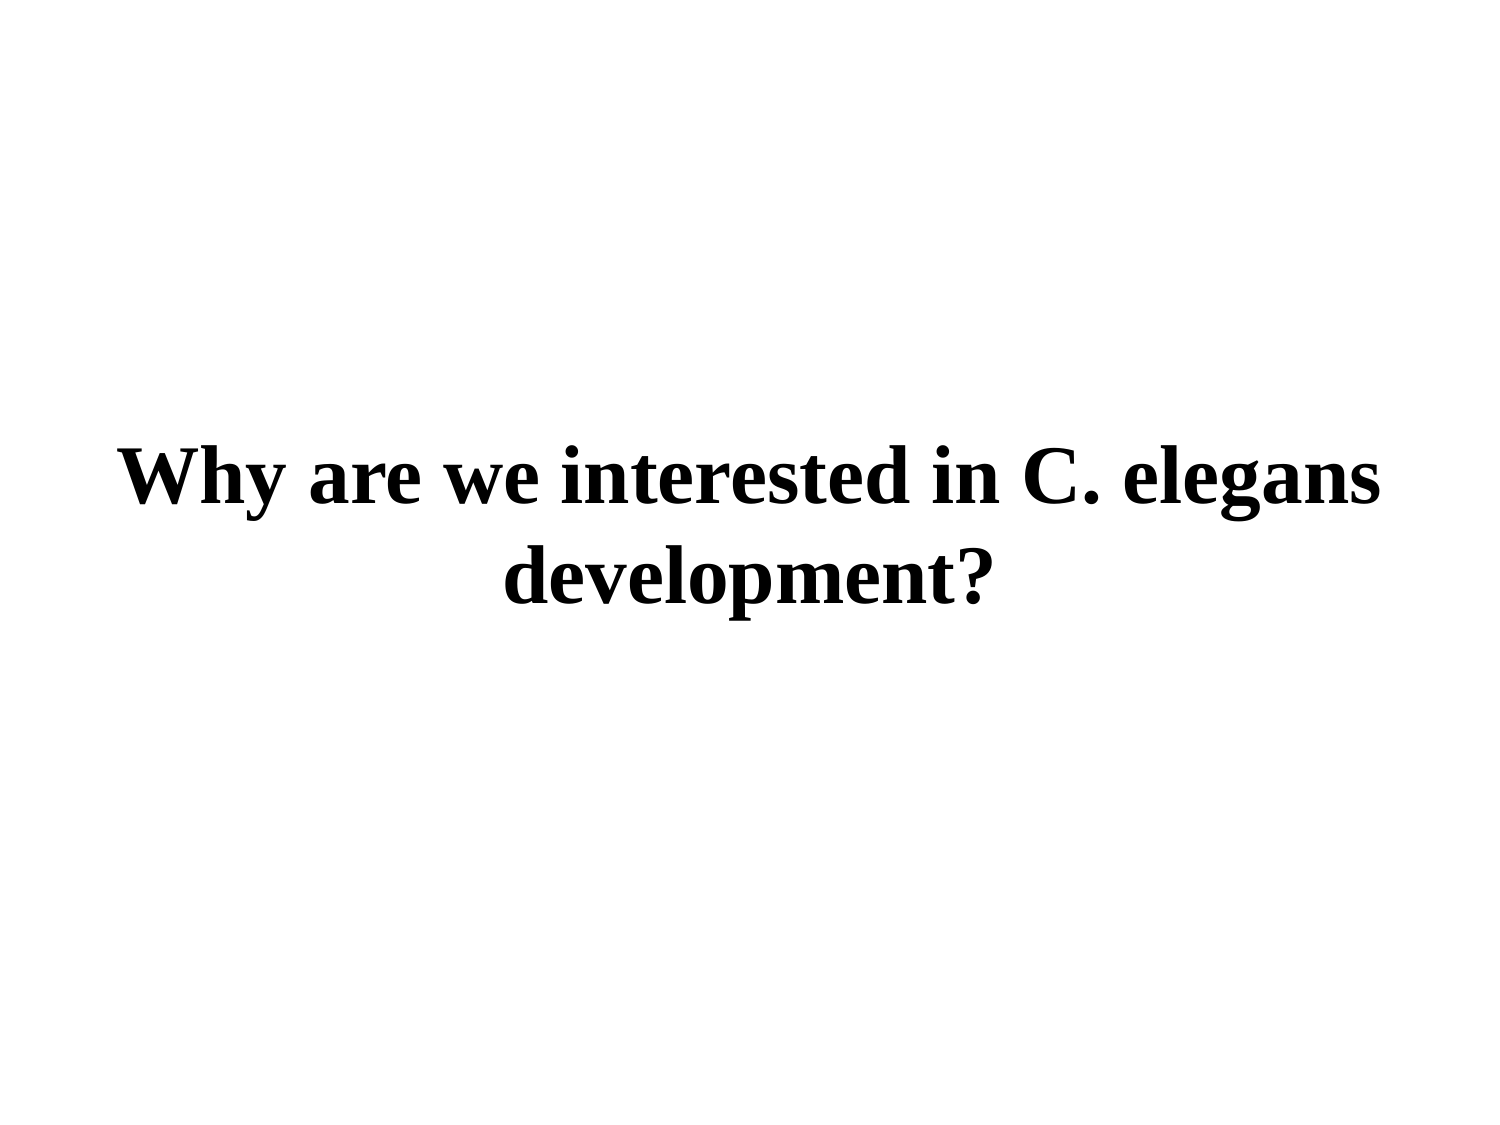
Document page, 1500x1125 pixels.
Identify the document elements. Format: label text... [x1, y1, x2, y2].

list Why are we interested in C. elegans development? [75, 412, 1425, 663]
